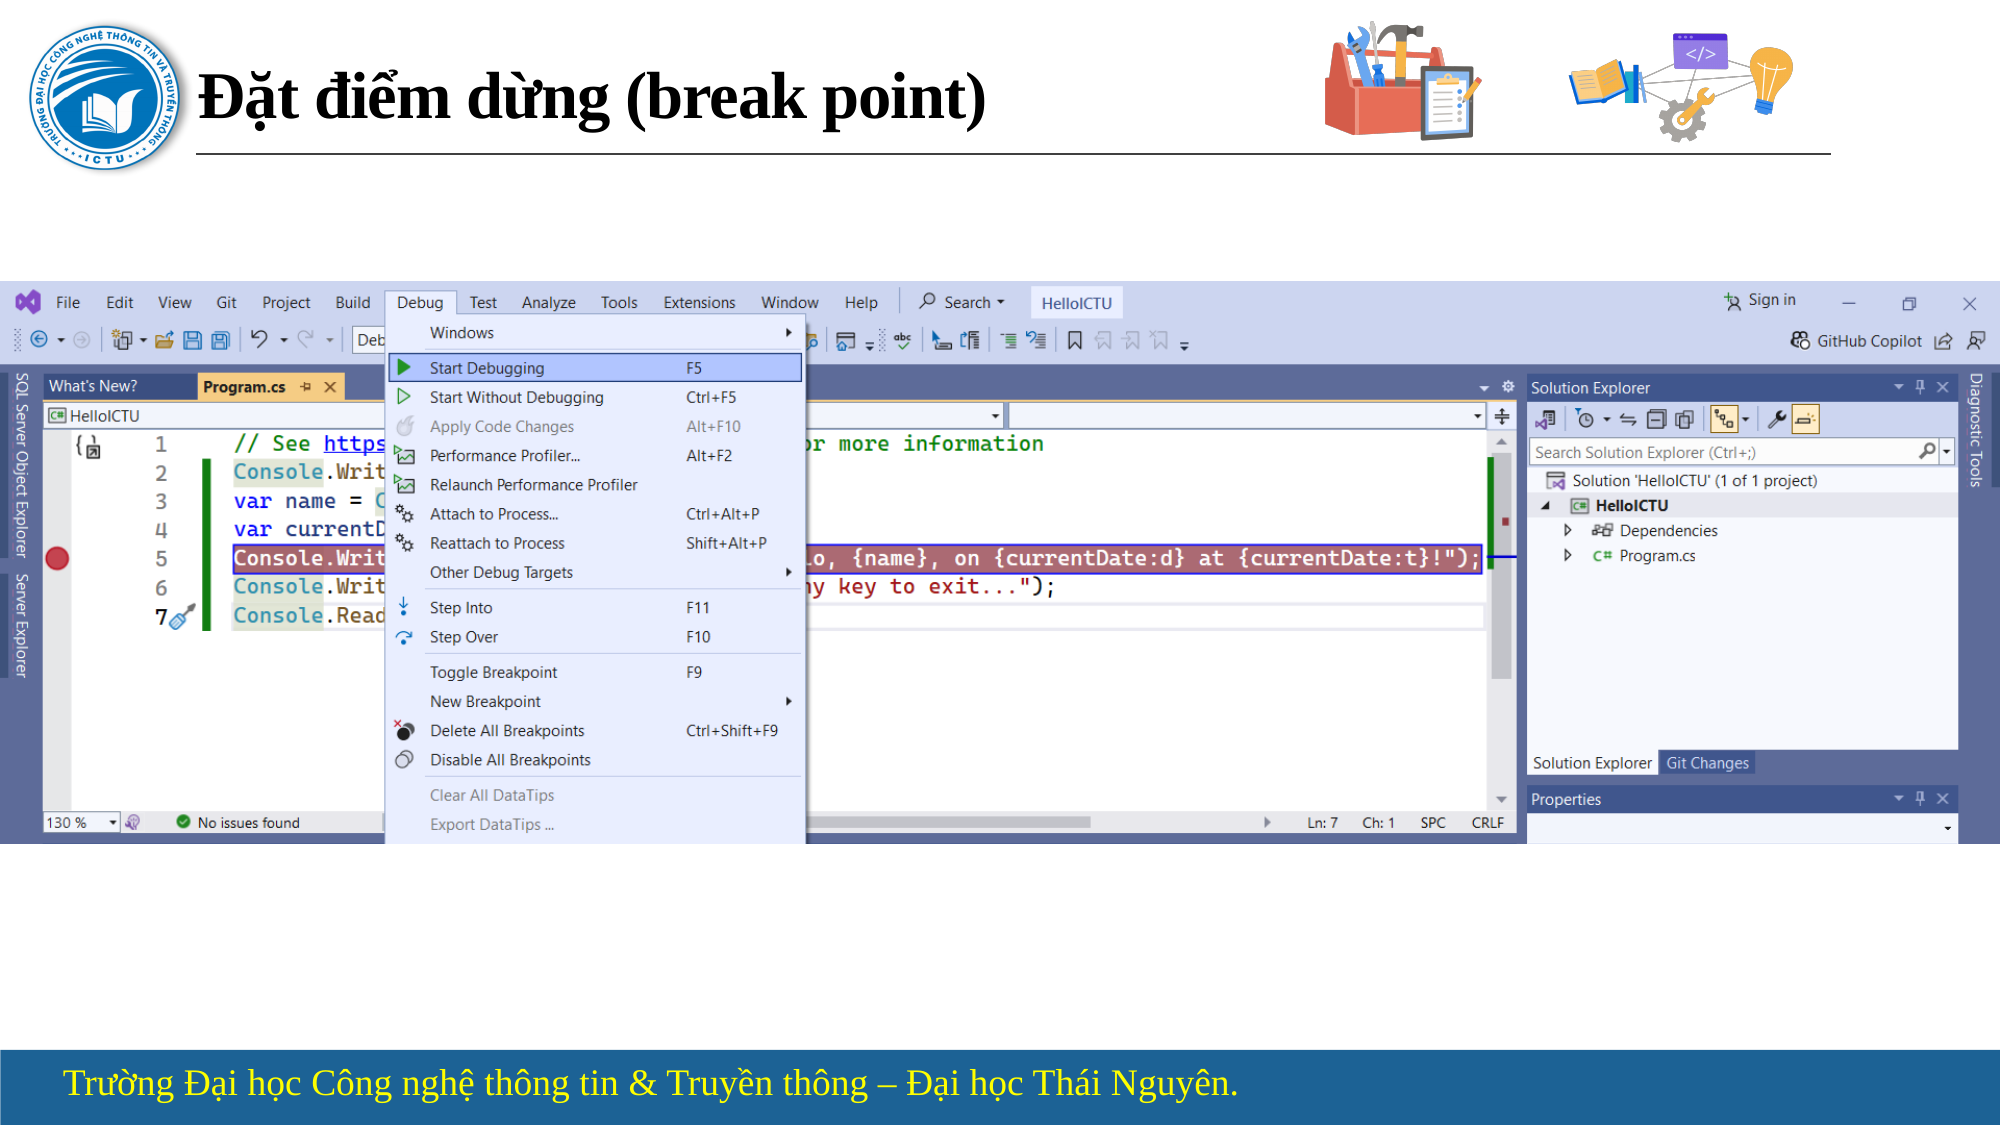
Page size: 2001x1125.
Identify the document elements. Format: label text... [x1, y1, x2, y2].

picture [1220, 0, 1844, 171]
text_box Trường Đại học Công nghệ thông tin & Truyền thông – Đại học Thái Nguyên. [48, 1050, 1970, 1111]
title Đặt điểm dừng (break point) [192, 47, 1217, 149]
picture [27, 24, 181, 171]
picture [0, 280, 2000, 845]
